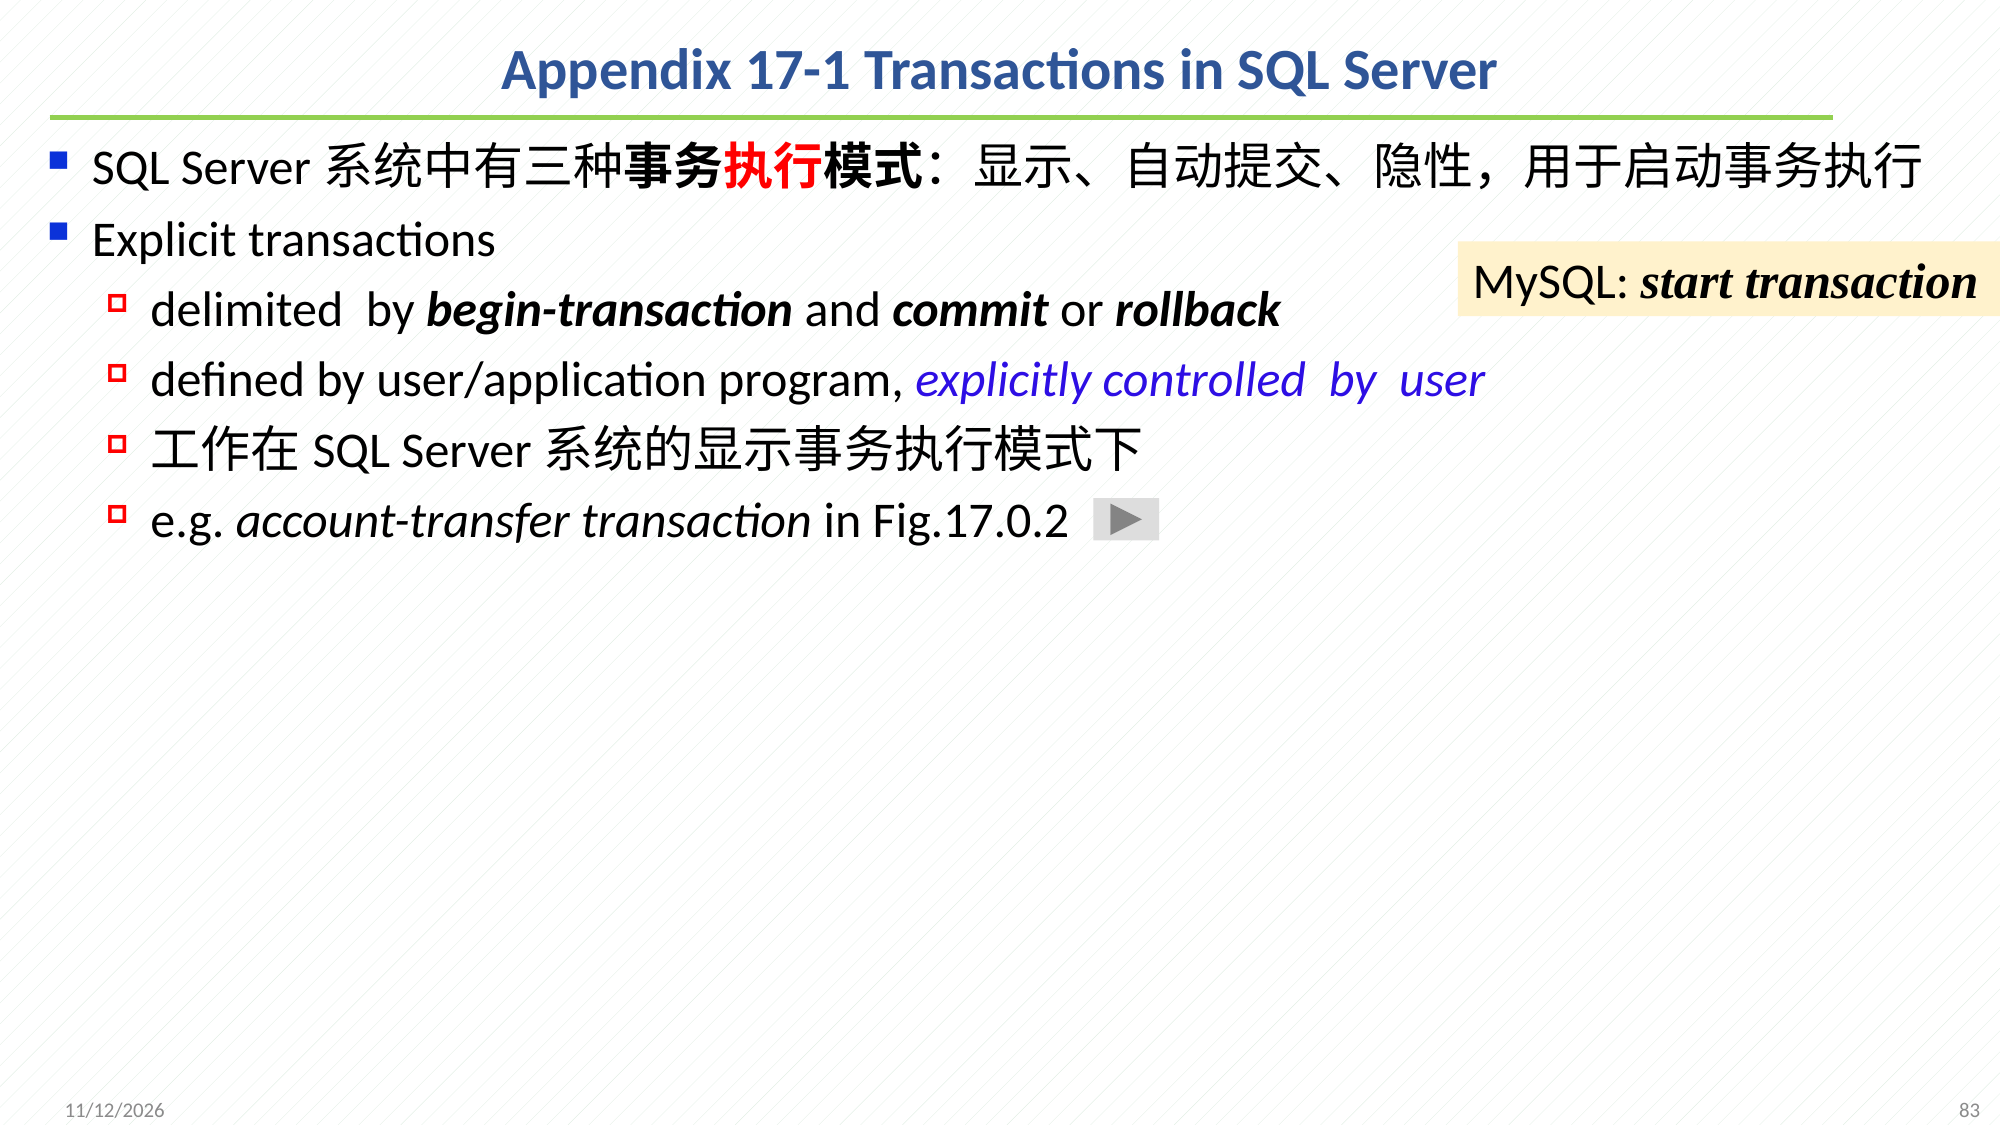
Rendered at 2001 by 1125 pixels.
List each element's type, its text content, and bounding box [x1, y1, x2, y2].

title Appendix 17-1 Transactions in SQL Server [50, 13, 1949, 126]
text_box MySQL: start transaction [1457, 241, 2000, 317]
list SQL Server系统中有三种事务执行模式：显示、自动提交、隐性，用于启动事务执行 Explicit transactions delimited by begin-transaction and commit or rollback defined by user/application program, explicitly controlled by user 工作在SQL Server系统的显示事务执行模式下 e.g. account-transfer transaction in Fig.17.0.2 [32, 126, 1974, 1081]
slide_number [49, 1079, 500, 1125]
slide_number 83 [1545, 1079, 1996, 1125]
text_box [1093, 498, 1160, 541]
